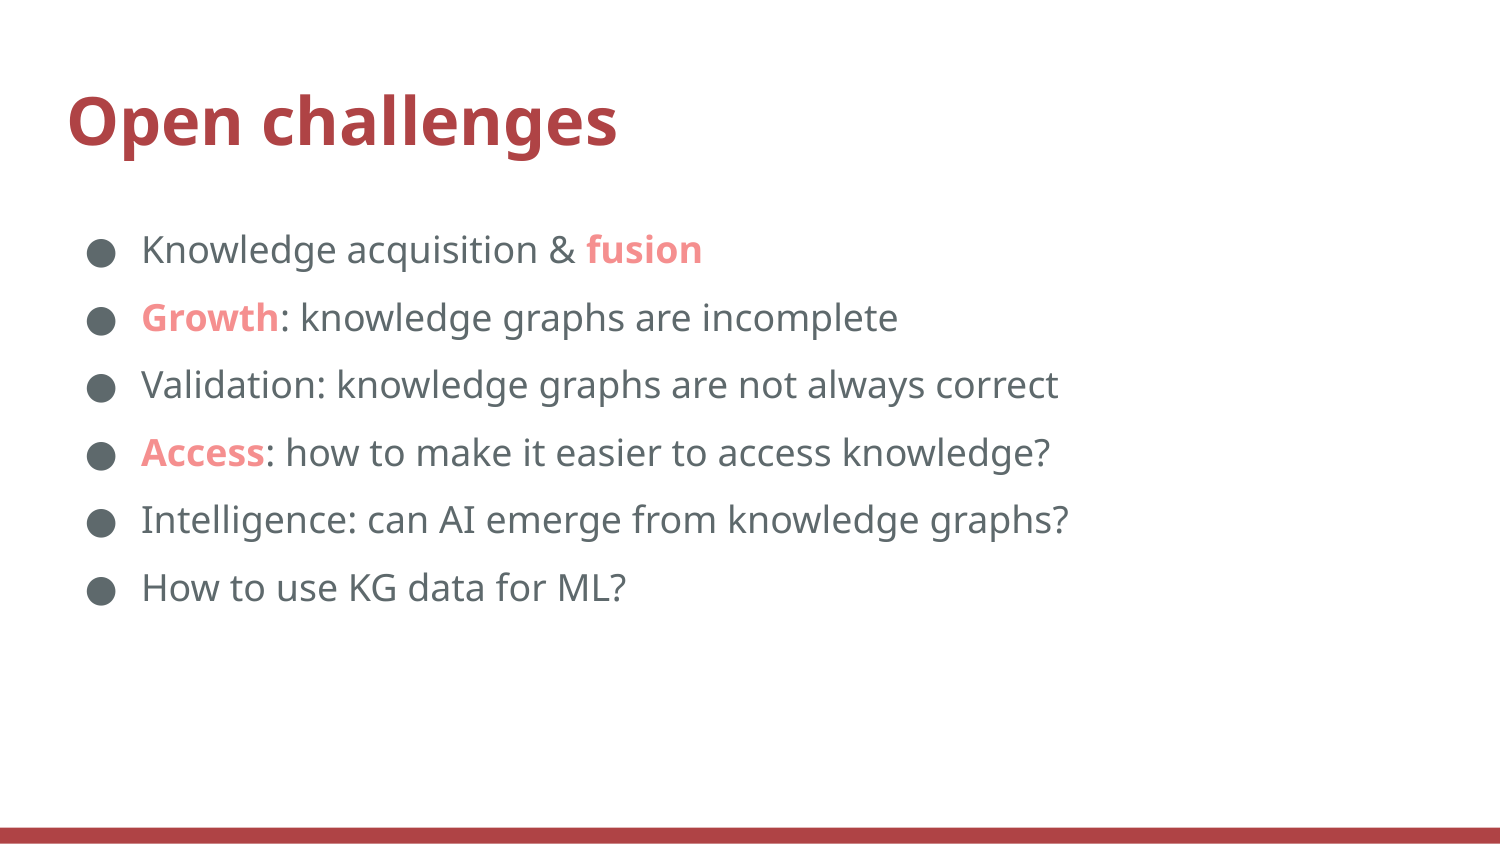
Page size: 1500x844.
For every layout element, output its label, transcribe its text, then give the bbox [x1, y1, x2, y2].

title Open challenges [51, 64, 1449, 167]
list Knowledge acquisition & fusion Growth: knowledge graphs are incomplete Validation: knowledge graphs are not always correct Access: how to make it easier to access knowledge? Intelligence: can AI emerge from knowledge graphs? How to use KG data for ML? [51, 189, 1449, 750]
